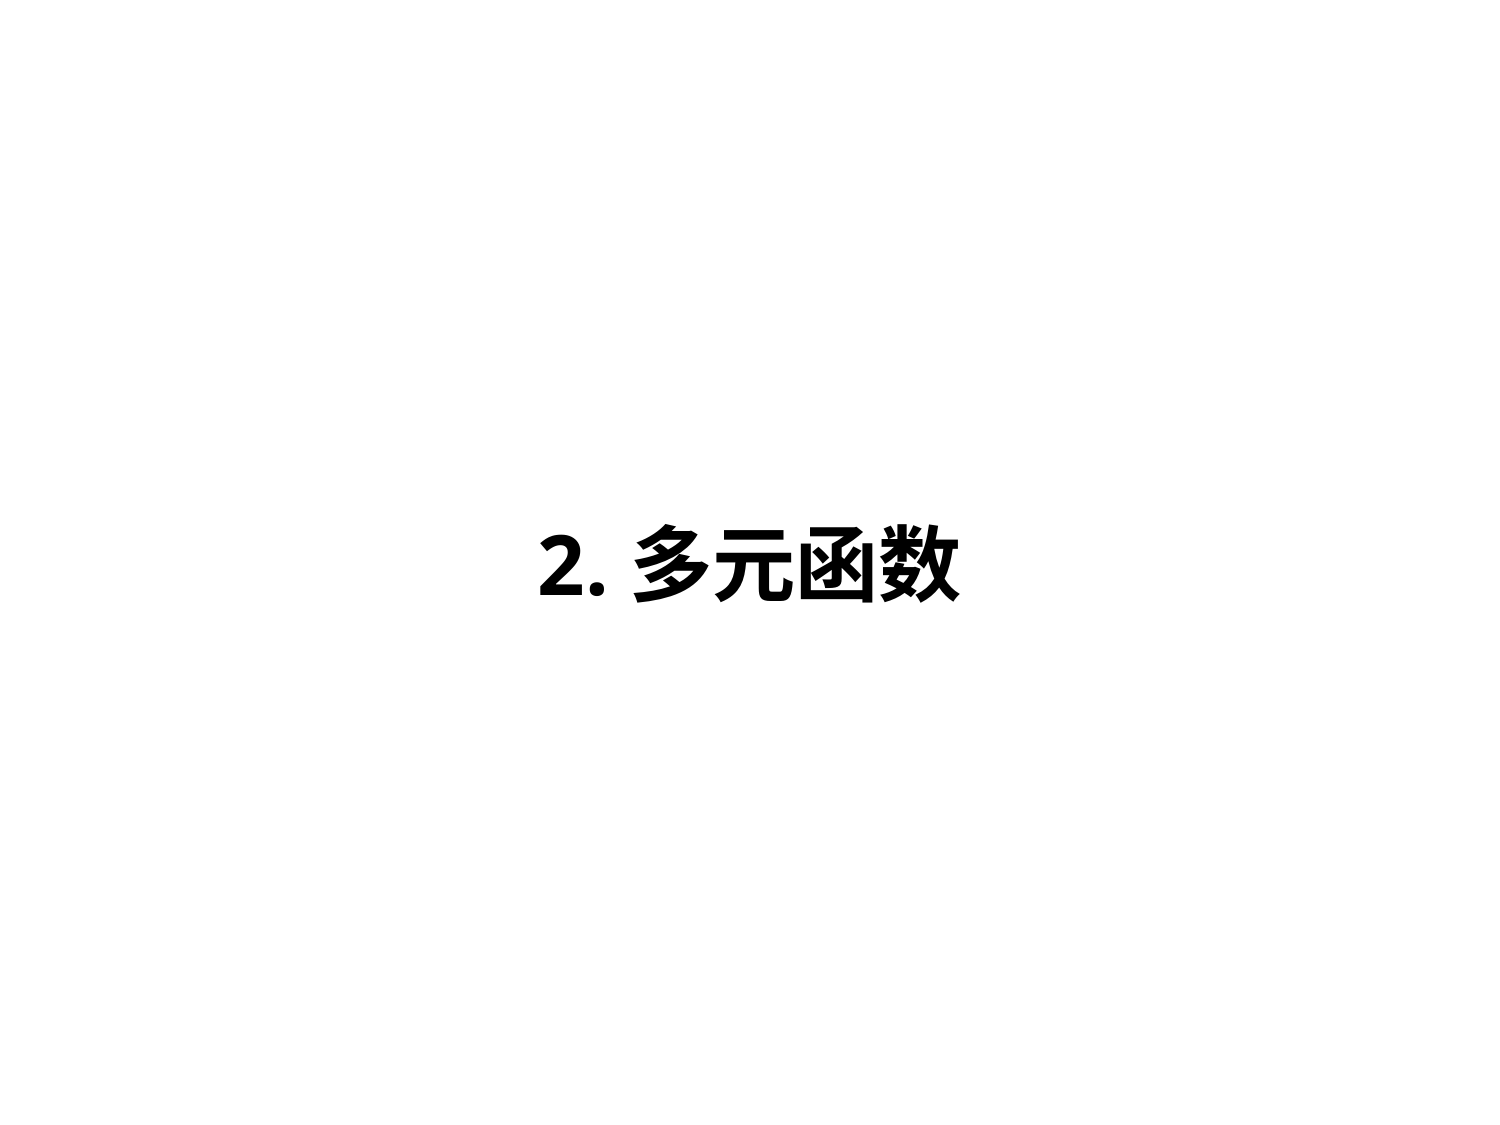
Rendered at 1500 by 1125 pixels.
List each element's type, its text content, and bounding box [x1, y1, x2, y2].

title 2.多元函数 [255, 426, 1244, 699]
